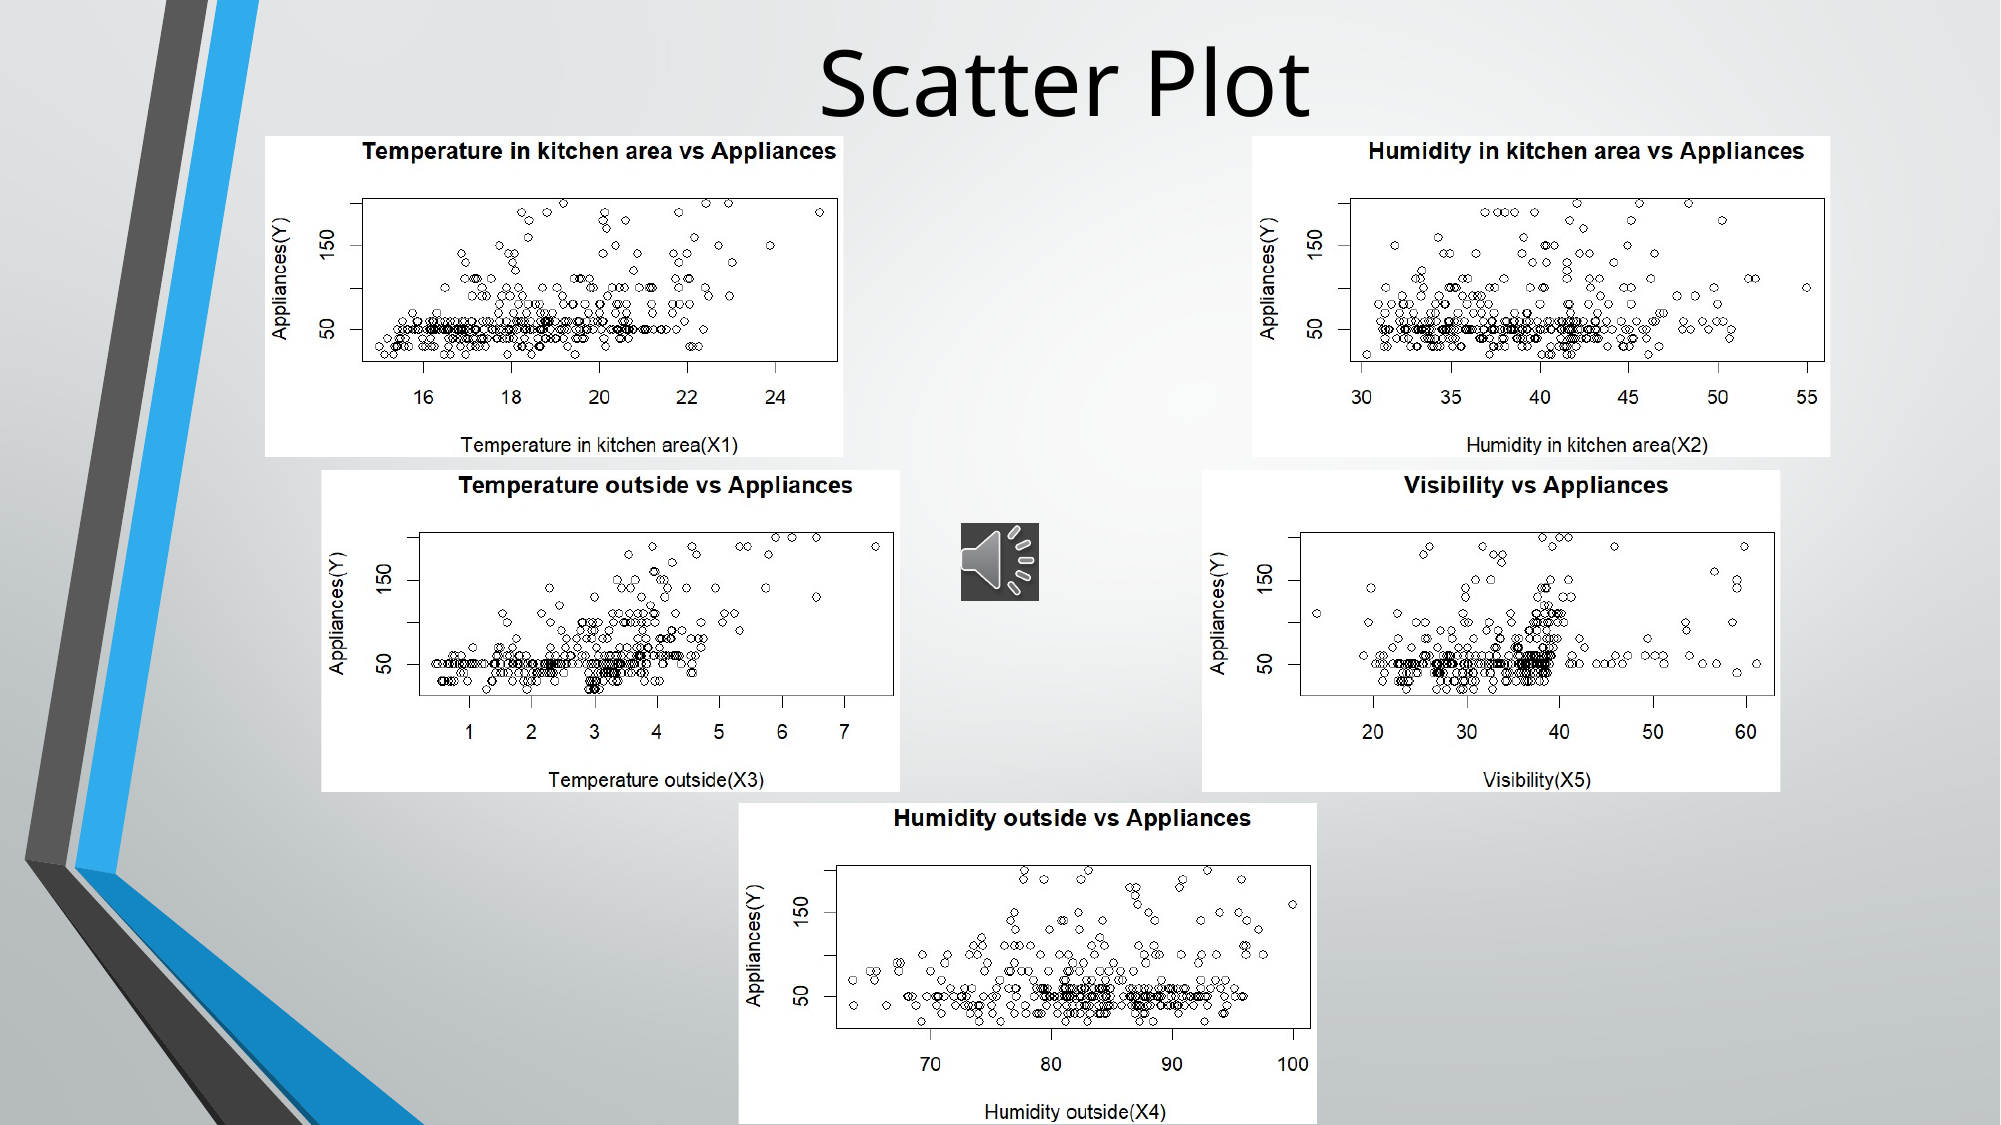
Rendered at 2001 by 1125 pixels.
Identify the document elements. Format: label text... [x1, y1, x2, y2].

list [243, 180, 1887, 950]
picture [264, 135, 844, 458]
title Scatter Plot [243, 14, 1887, 145]
picture [321, 470, 901, 792]
picture [738, 803, 1318, 1125]
picture [1201, 470, 1781, 792]
picture [959, 522, 1040, 603]
picture [1251, 135, 1831, 458]
